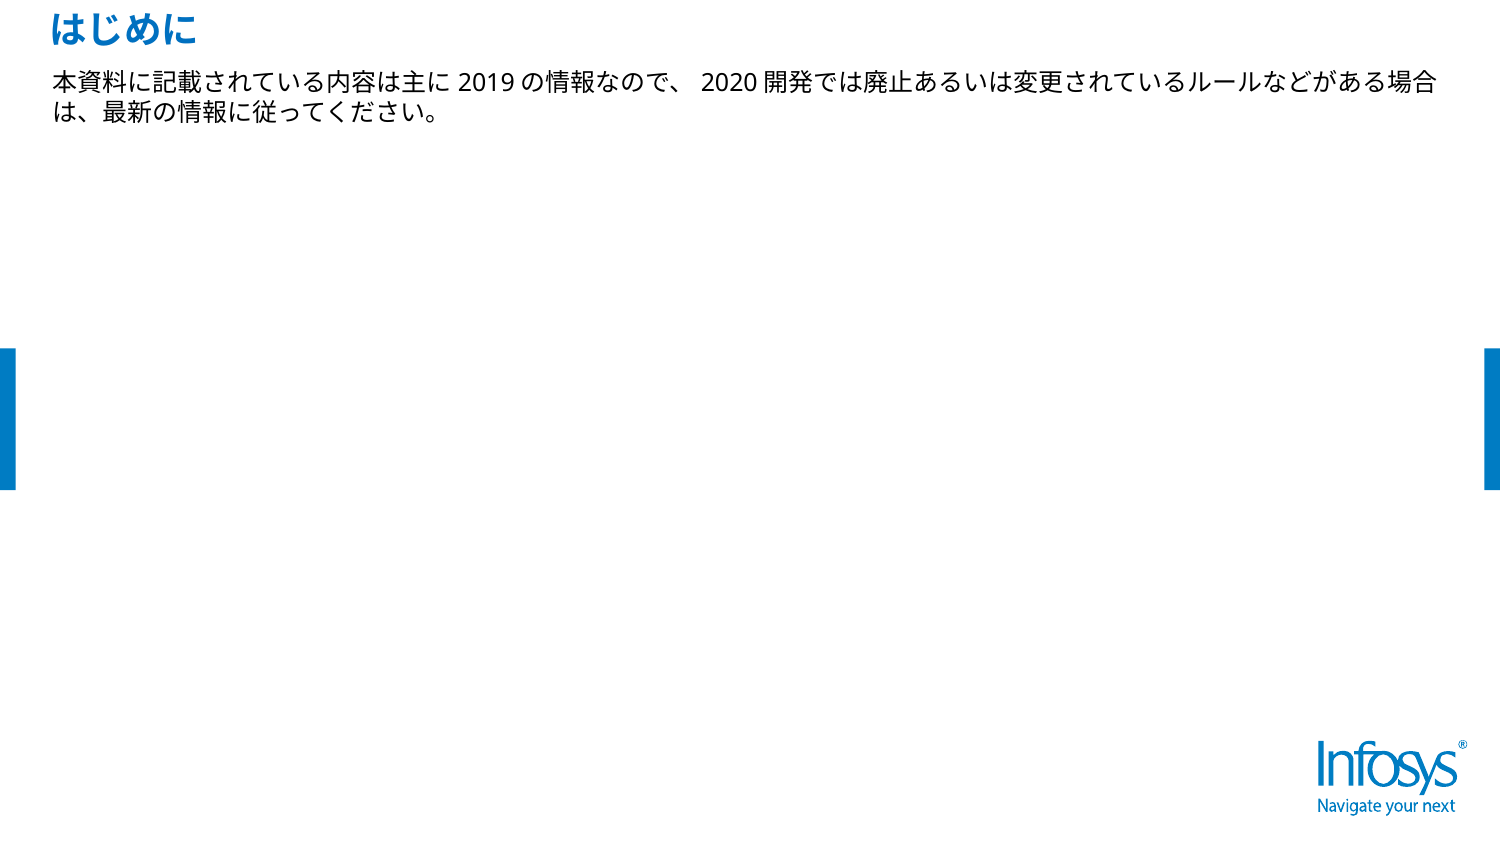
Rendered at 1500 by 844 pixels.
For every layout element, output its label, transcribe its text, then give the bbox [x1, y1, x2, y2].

text_box 本資料に記載されている内容は主に2019の情報なので、2020開発では廃止あるいは変更されているルールなどがある場合は、最新の情報に従ってください。 [37, 60, 1469, 134]
text_box はじめに [37, 4, 1469, 60]
